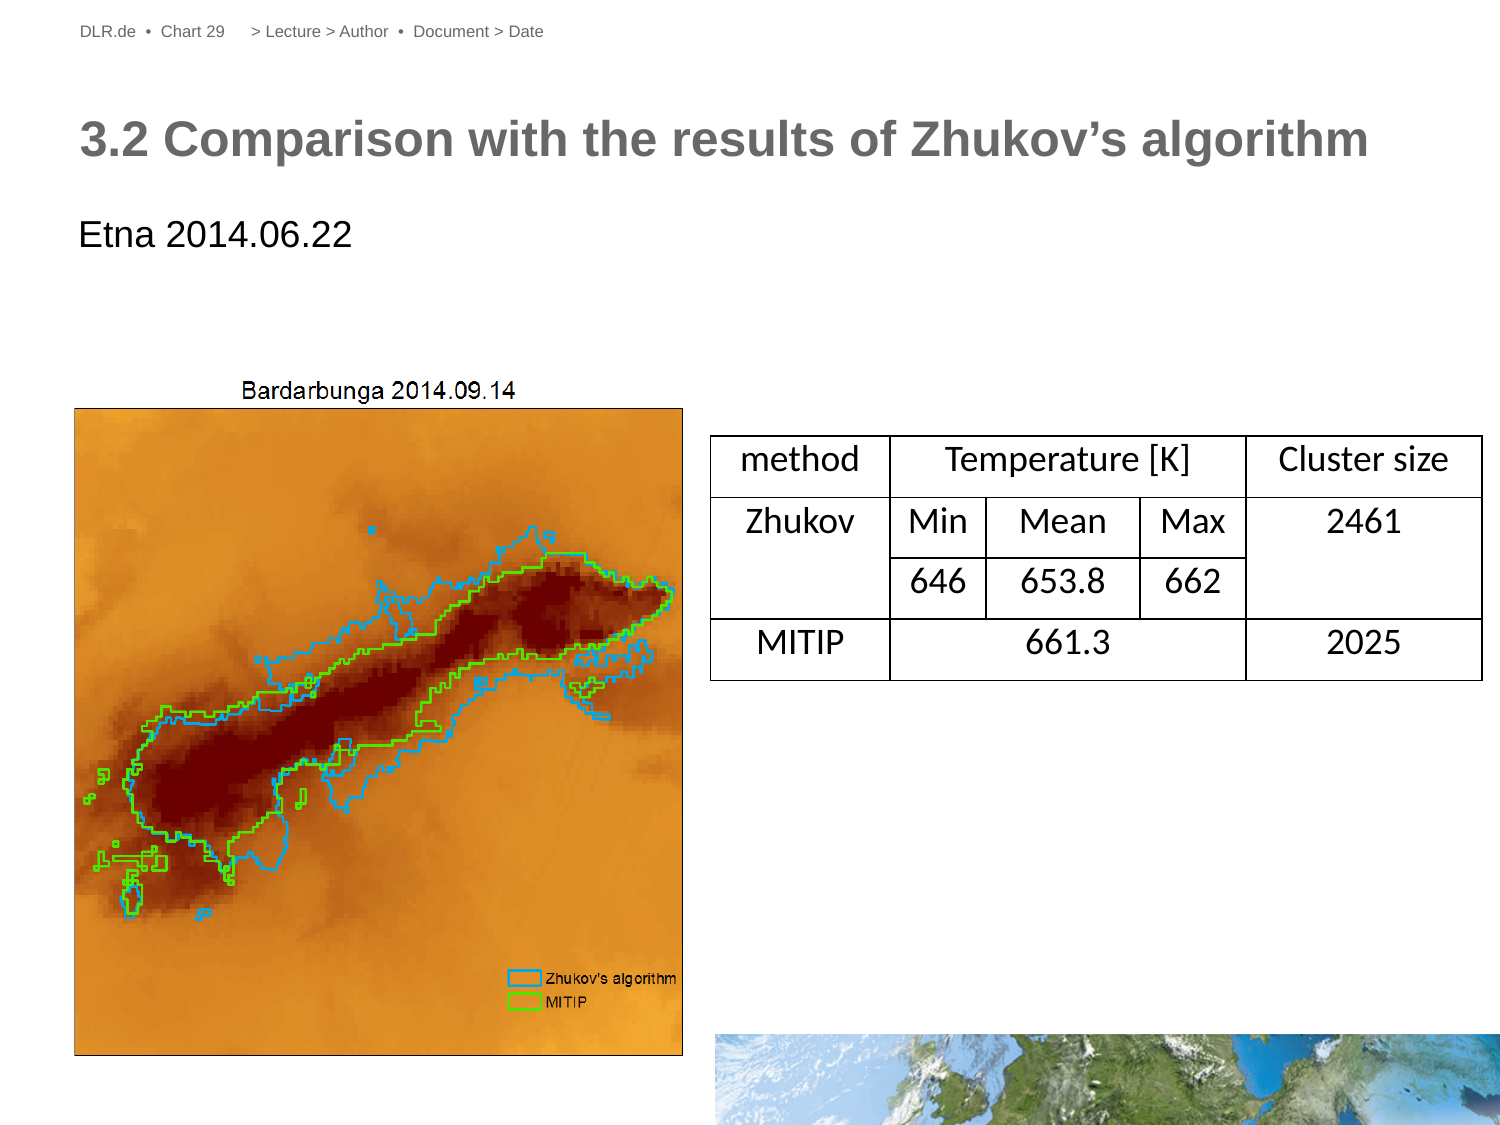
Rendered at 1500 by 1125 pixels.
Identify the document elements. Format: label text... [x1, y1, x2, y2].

table_cell 2461 [1247, 498, 1481, 618]
table_cell 646 [891, 559, 985, 618]
table_cell Min [891, 498, 985, 557]
table_header Temperature [K] [891, 437, 1245, 497]
table_cell 2025 [1247, 620, 1481, 680]
slide_number DLR.de • Chart 29 [79, 20, 251, 45]
title 3.2 Comparison with the results of Zhukov’s algorithm [79, 106, 1421, 173]
footer > Lecture > Author • Document > Date [251, 20, 1421, 45]
table_cell Mean [987, 498, 1139, 557]
table_cell Zhukov [719, 498, 889, 618]
table_header method [719, 437, 889, 497]
table_cell 661.3 [891, 620, 1245, 680]
table_cell 662 [1141, 559, 1245, 618]
table_cell 653.8 [987, 559, 1139, 618]
table_cell Max [1141, 498, 1245, 557]
table_cell MITIP [719, 620, 889, 680]
picture [0, 172, 1500, 1125]
table_header Cluster size [1247, 437, 1481, 497]
